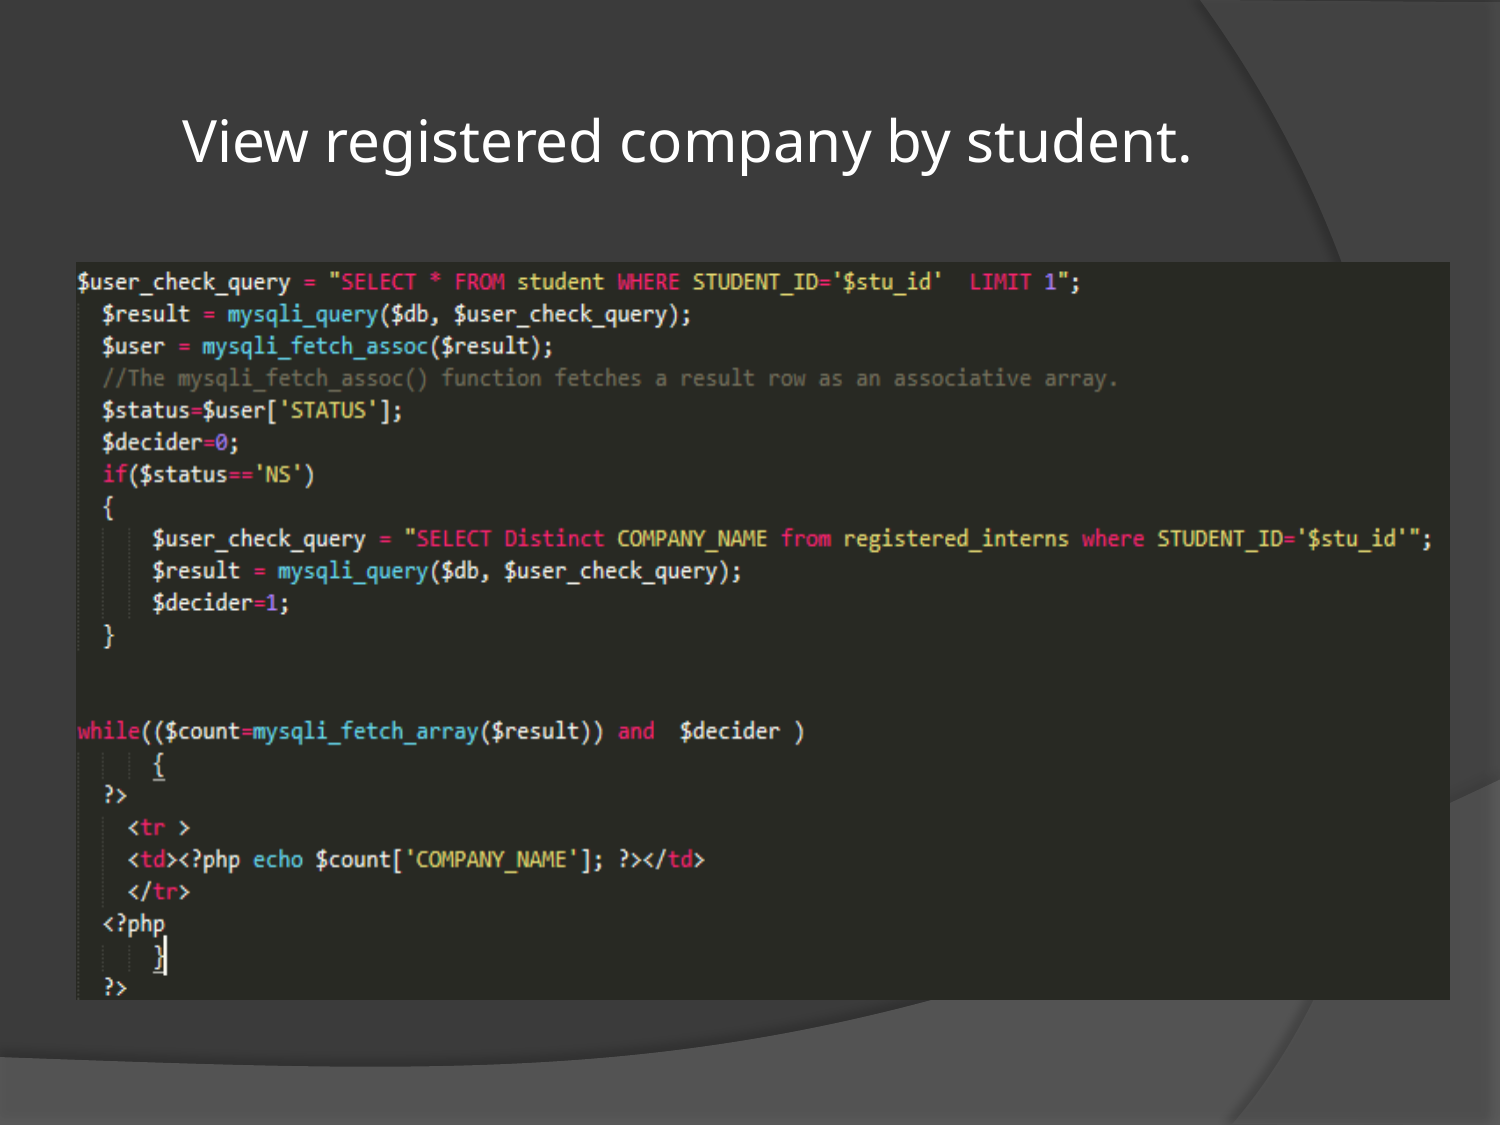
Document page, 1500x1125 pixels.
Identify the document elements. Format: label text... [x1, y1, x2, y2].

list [76, 262, 1451, 1001]
title View registered company by student. [75, 45, 1300, 233]
